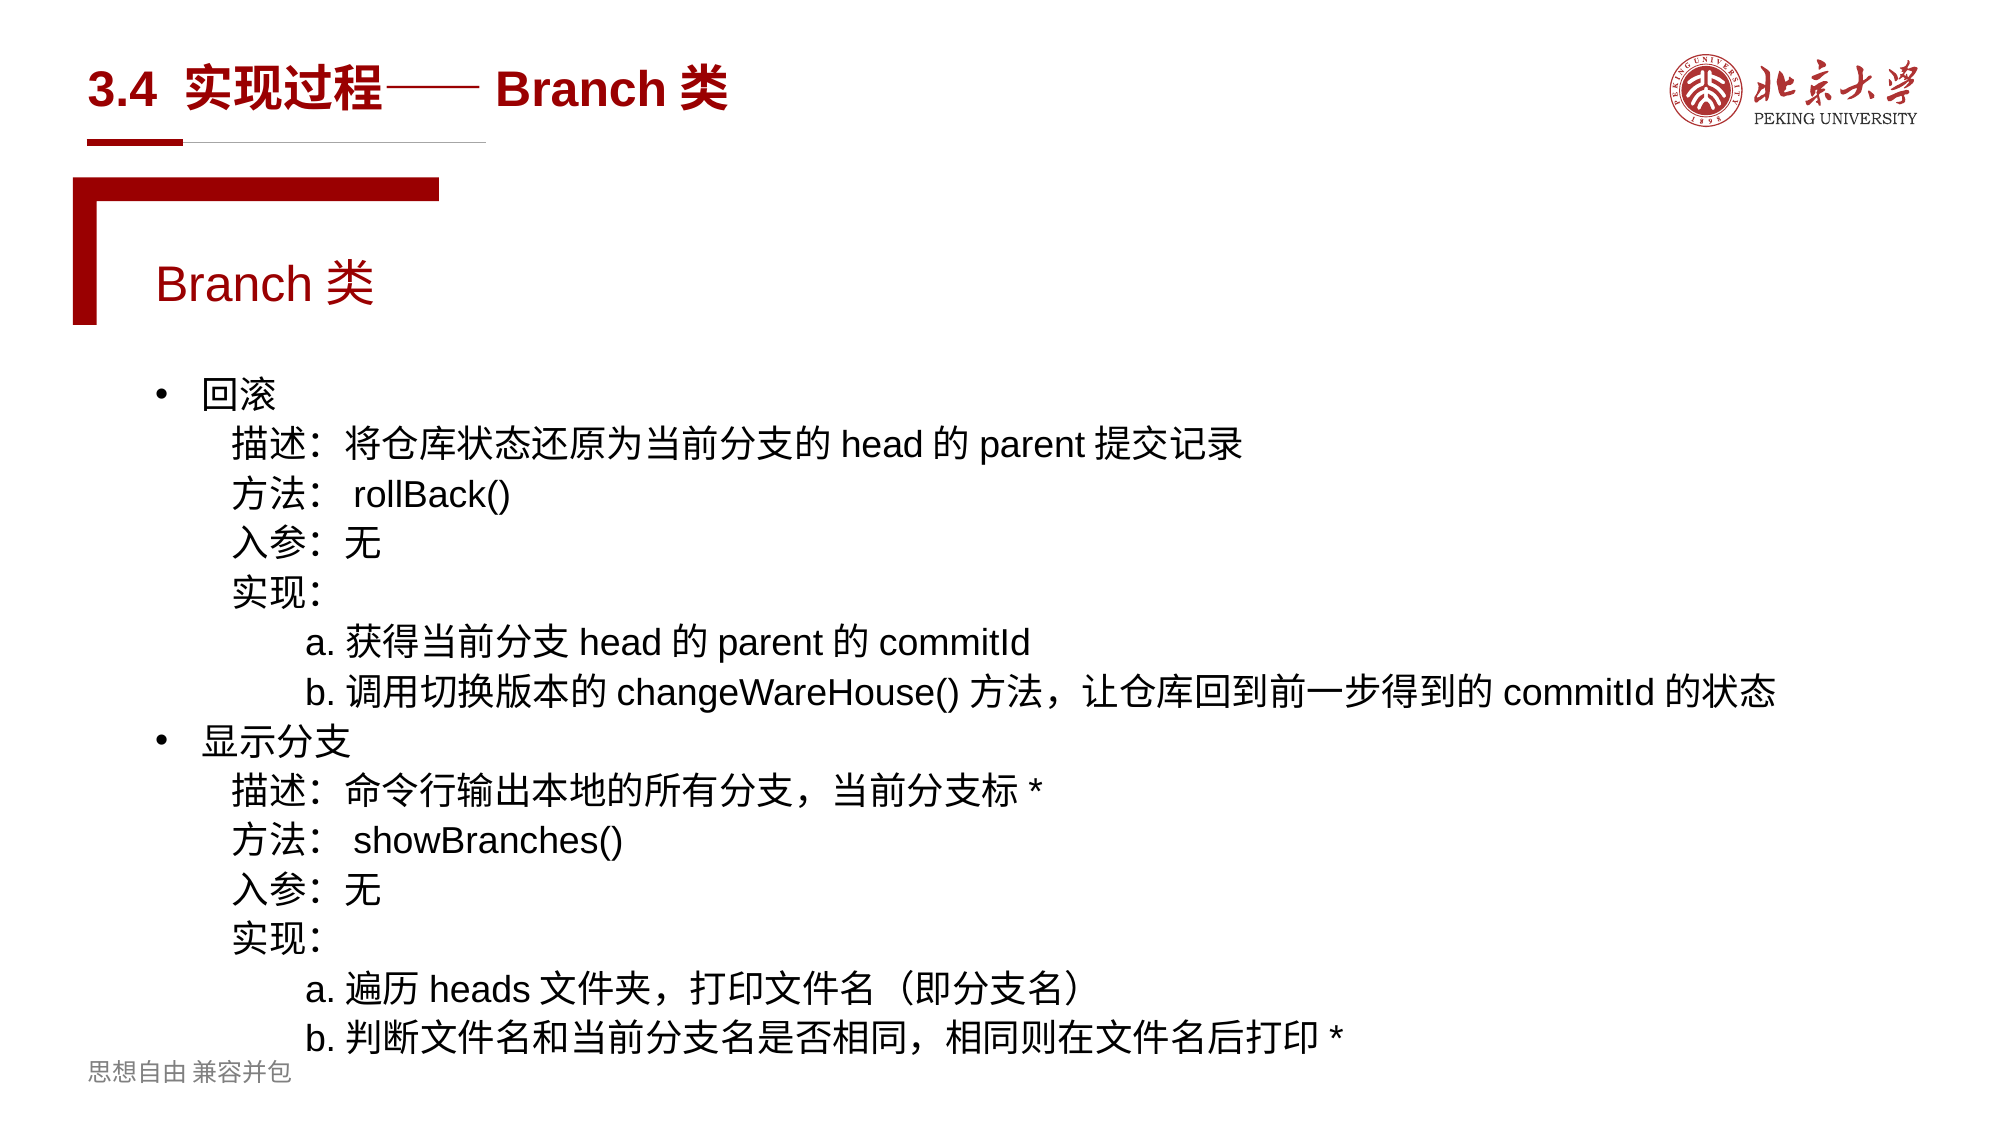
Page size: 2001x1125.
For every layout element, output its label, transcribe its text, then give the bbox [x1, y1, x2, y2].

title 3.4 实现过程——Branch类 [72, 39, 1559, 142]
text_box [72, 176, 440, 326]
text_box Branch类 回滚 描述：将仓库状态还原为当前分支的head的parent提交记录 方法：rollBack() 入参：无 实现： a.获得当前分支head的parent的commitId b.调用切换版本的changeWareHouse()方法，让仓库回到前一步得到的commitId的状态 显示分支 描述：命令行输出本地的所有分支，当前分支标* 方法：showBranches() 入参：无 实现： a.遍历heads文件夹，打印文件名（即分支名） b.判断文件名和当前分支名是否相同，相同则在文件名后打印* [140, 238, 1983, 1067]
